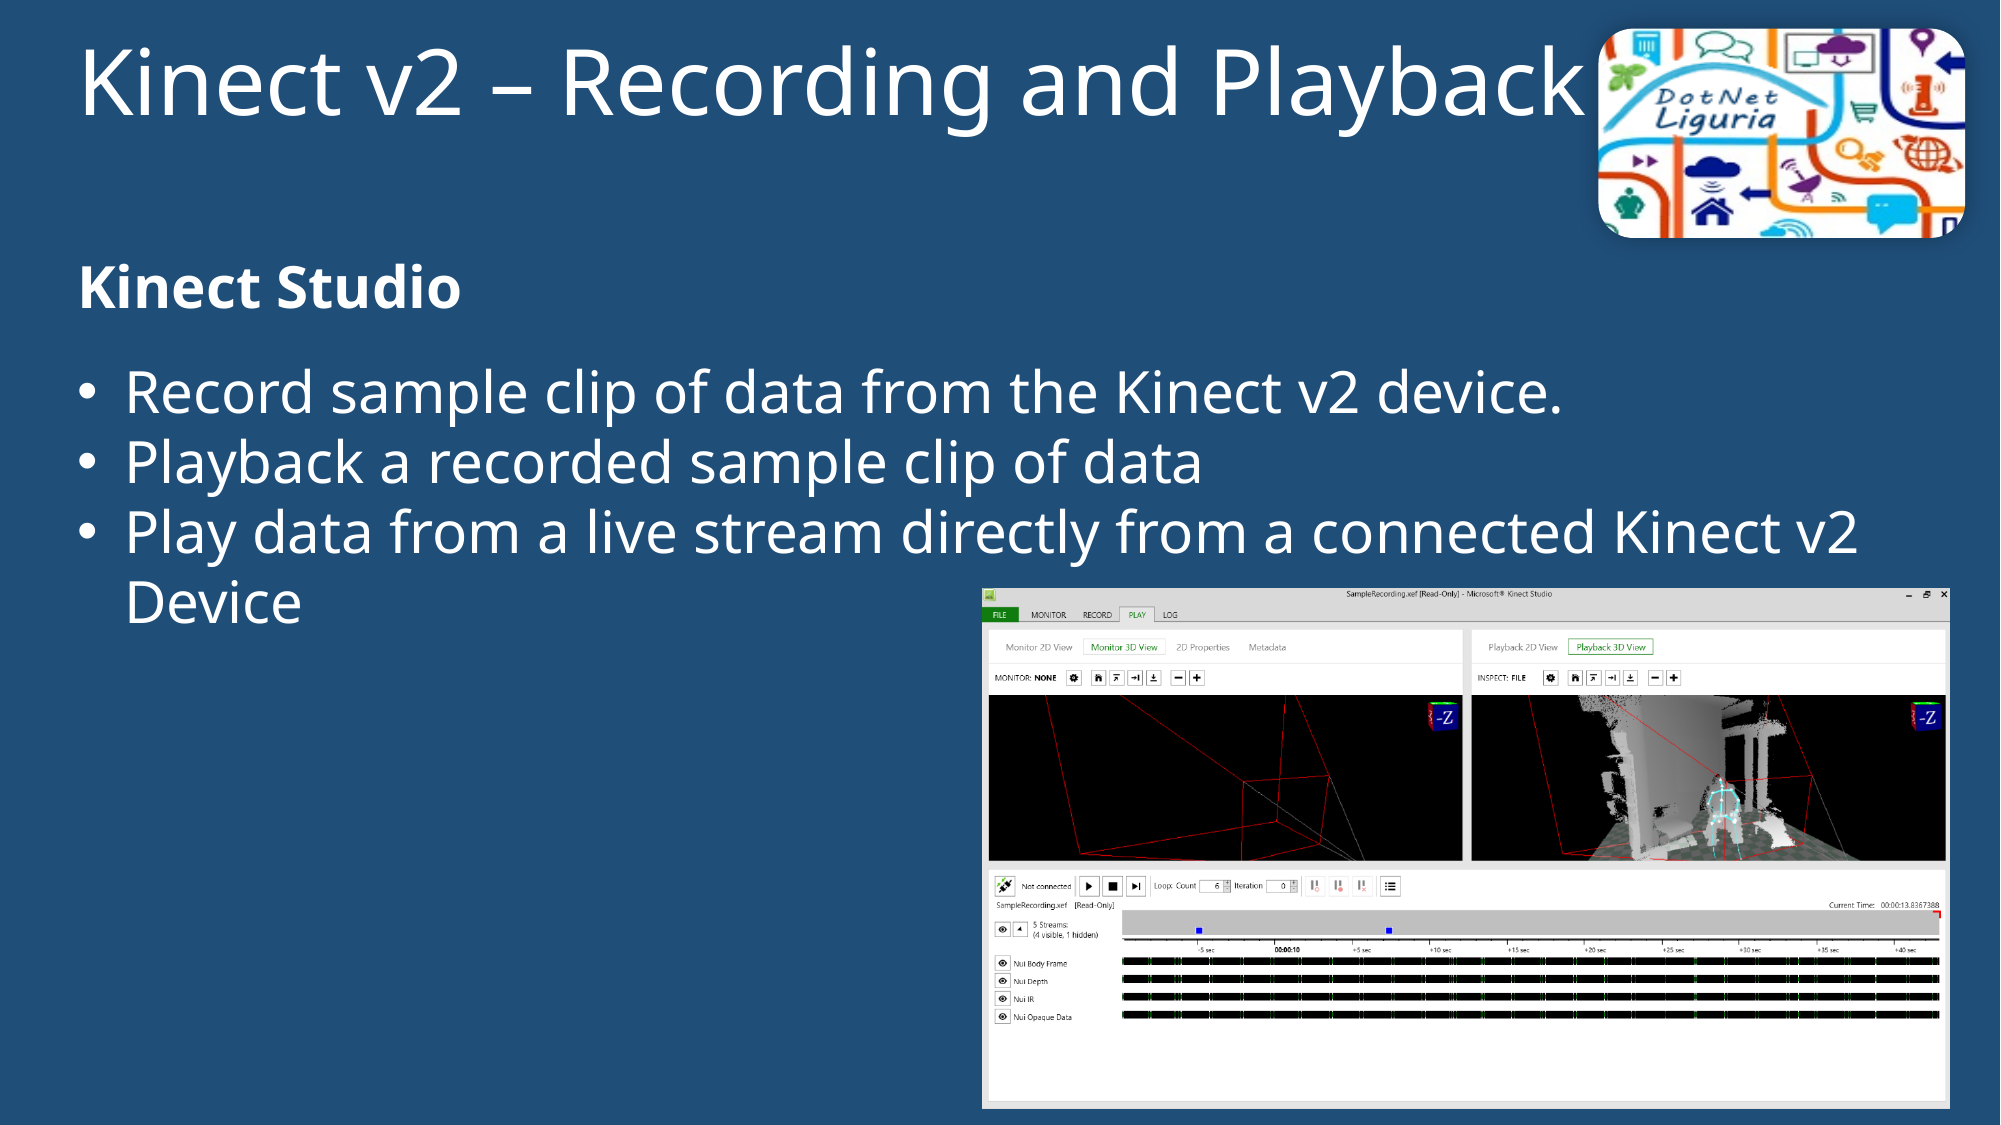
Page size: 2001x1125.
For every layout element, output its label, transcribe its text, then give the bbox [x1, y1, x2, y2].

picture [982, 588, 1950, 1109]
text_box Kinect Studio Record sample clip of data from the Kinect v2 device. Playback a recorded sample clip of data Play data from a live stream directly from a connected Kinect v2 Device [62, 243, 1932, 643]
picture [1598, 37, 1966, 238]
text_box Kinect v2 – Recording and Playback [62, 28, 1953, 204]
